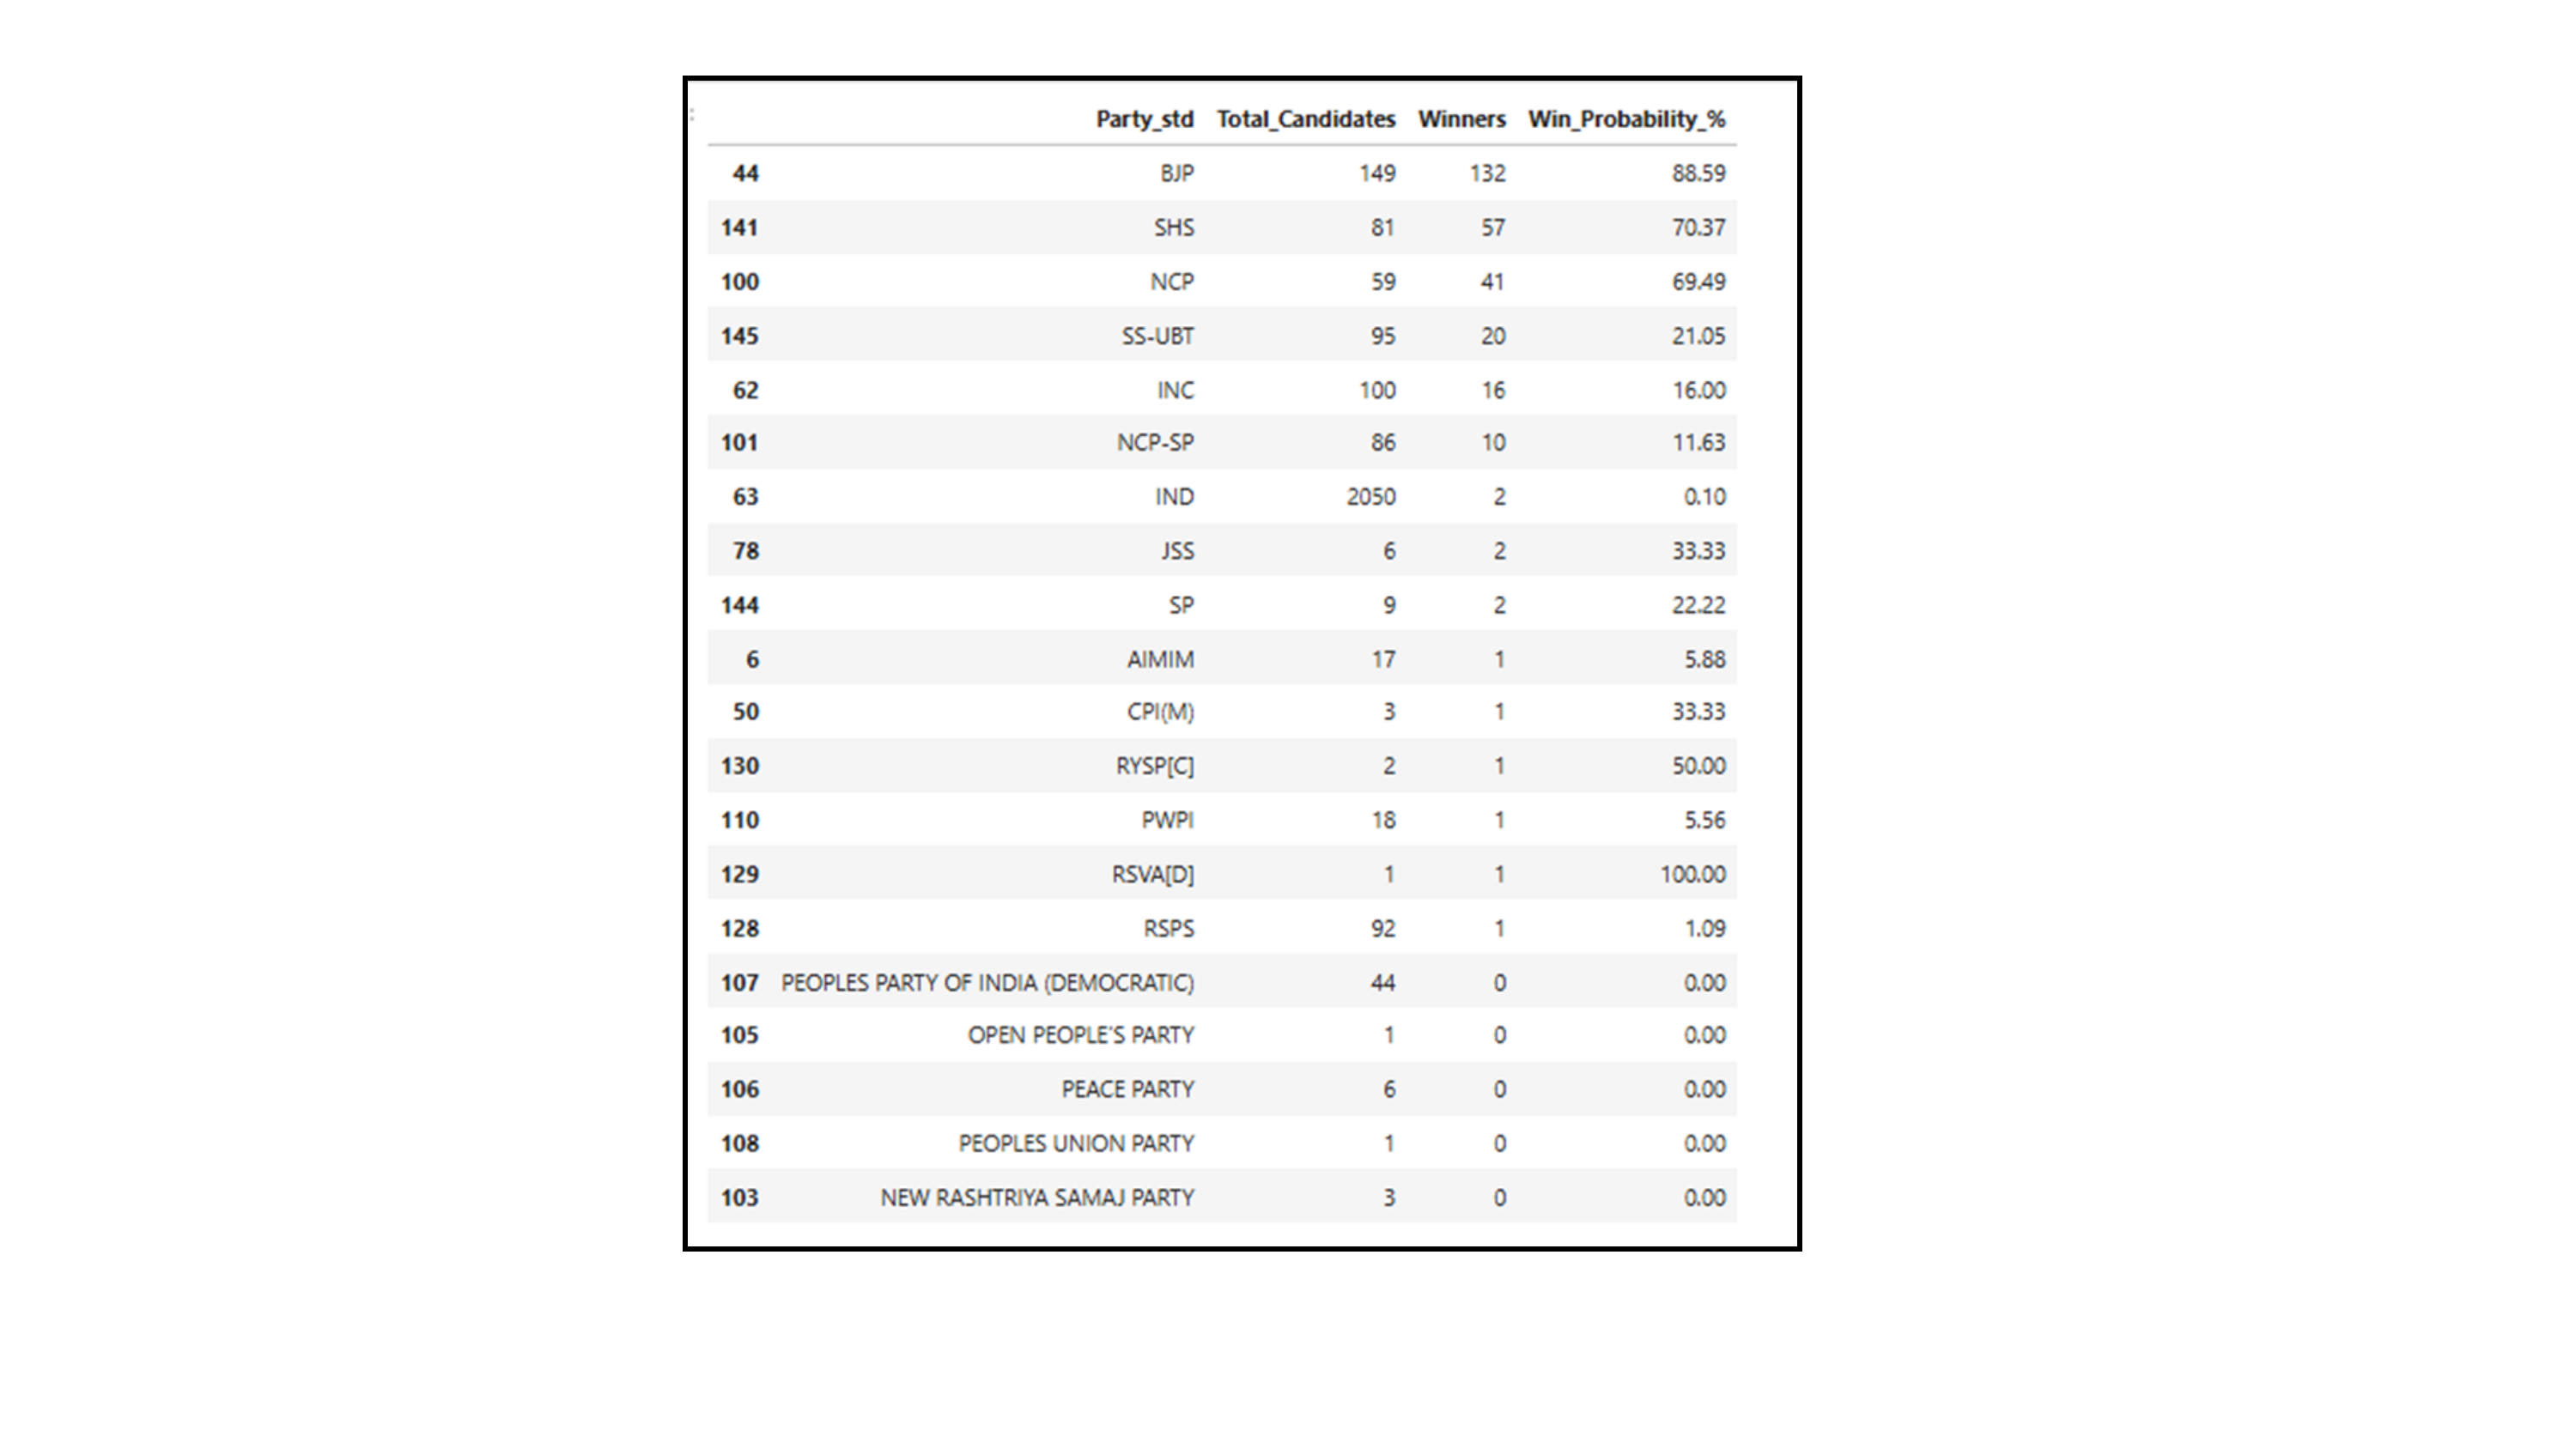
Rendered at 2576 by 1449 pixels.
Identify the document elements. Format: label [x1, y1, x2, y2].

text_box [685, 77, 1800, 1250]
